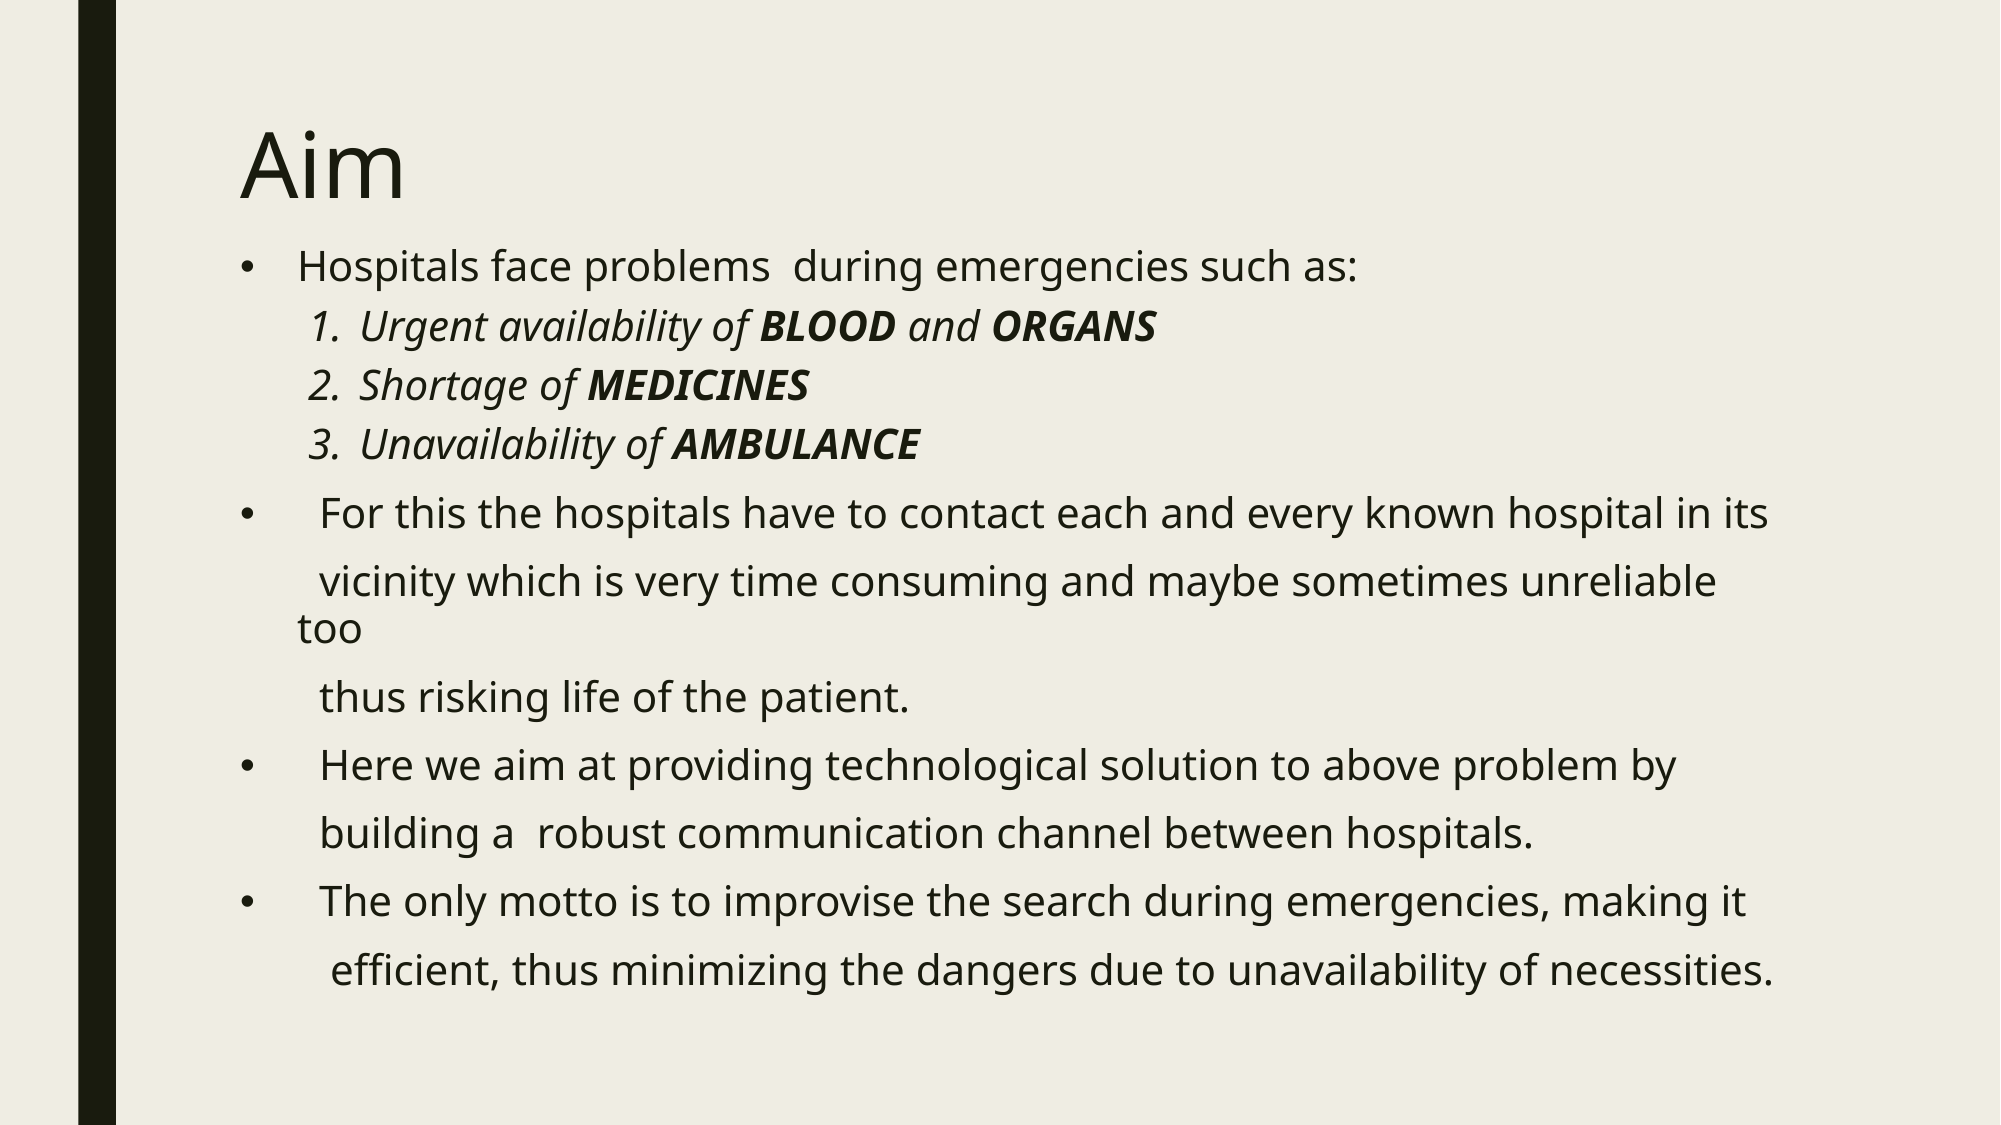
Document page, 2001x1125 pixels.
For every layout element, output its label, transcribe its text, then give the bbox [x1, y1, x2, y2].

list Hospitals face problems during emergencies such as: Urgent availability of BLOOD and ORGANS Shortage of MEDICINES Unavailability of AMBULANCE For this the hospitals have to contact each and every known hospital in its vicinity which is very time consuming and maybe sometimes unreliable too thus risking life of the patient. Here we aim at providing technological solution to above problem by building a robust communication channel between hospitals. The only motto is to improvise the search during emergencies, making it efficient, thus minimizing the dangers due to unavailability of necessities. [225, 236, 1800, 1097]
title Aim [225, 112, 1800, 236]
